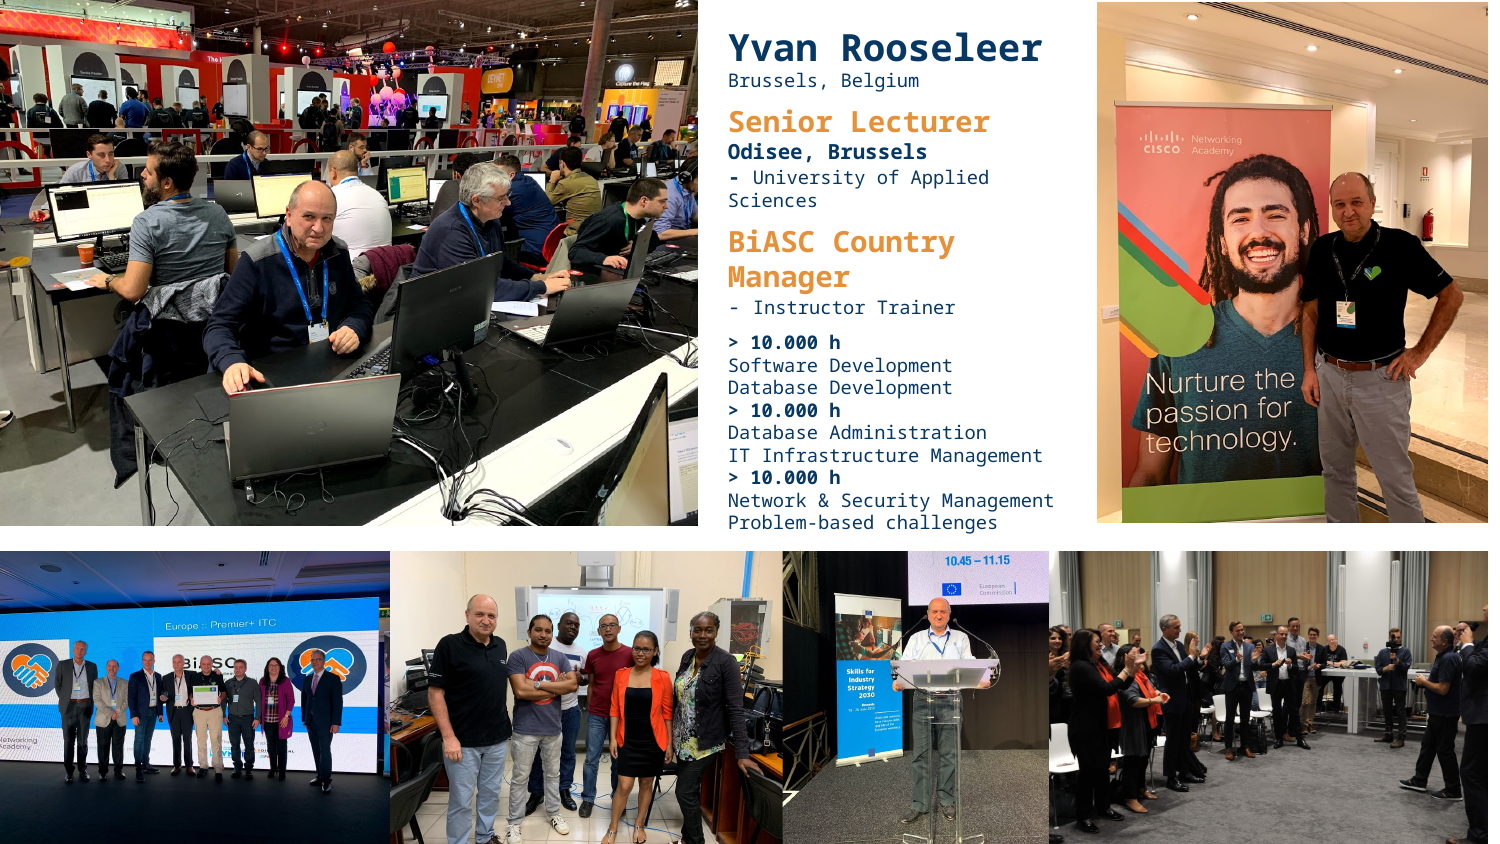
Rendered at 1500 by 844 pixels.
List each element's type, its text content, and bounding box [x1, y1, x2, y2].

picture [1097, 2, 1488, 524]
picture [0, 0, 699, 526]
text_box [0, 550, 1488, 844]
list Yvan Rooseleer Brussels, Belgium Senior Lecturer Odisee, Brussels - University of Applied Sciences BiASC Country Manager - Instructor Trainer > 10.000 h Software Development Database Development > 10.000 h Database Administration IT Infrastructure Management > 10.000 h Network & Security Management Problem-based challenges [712, 5, 1092, 549]
